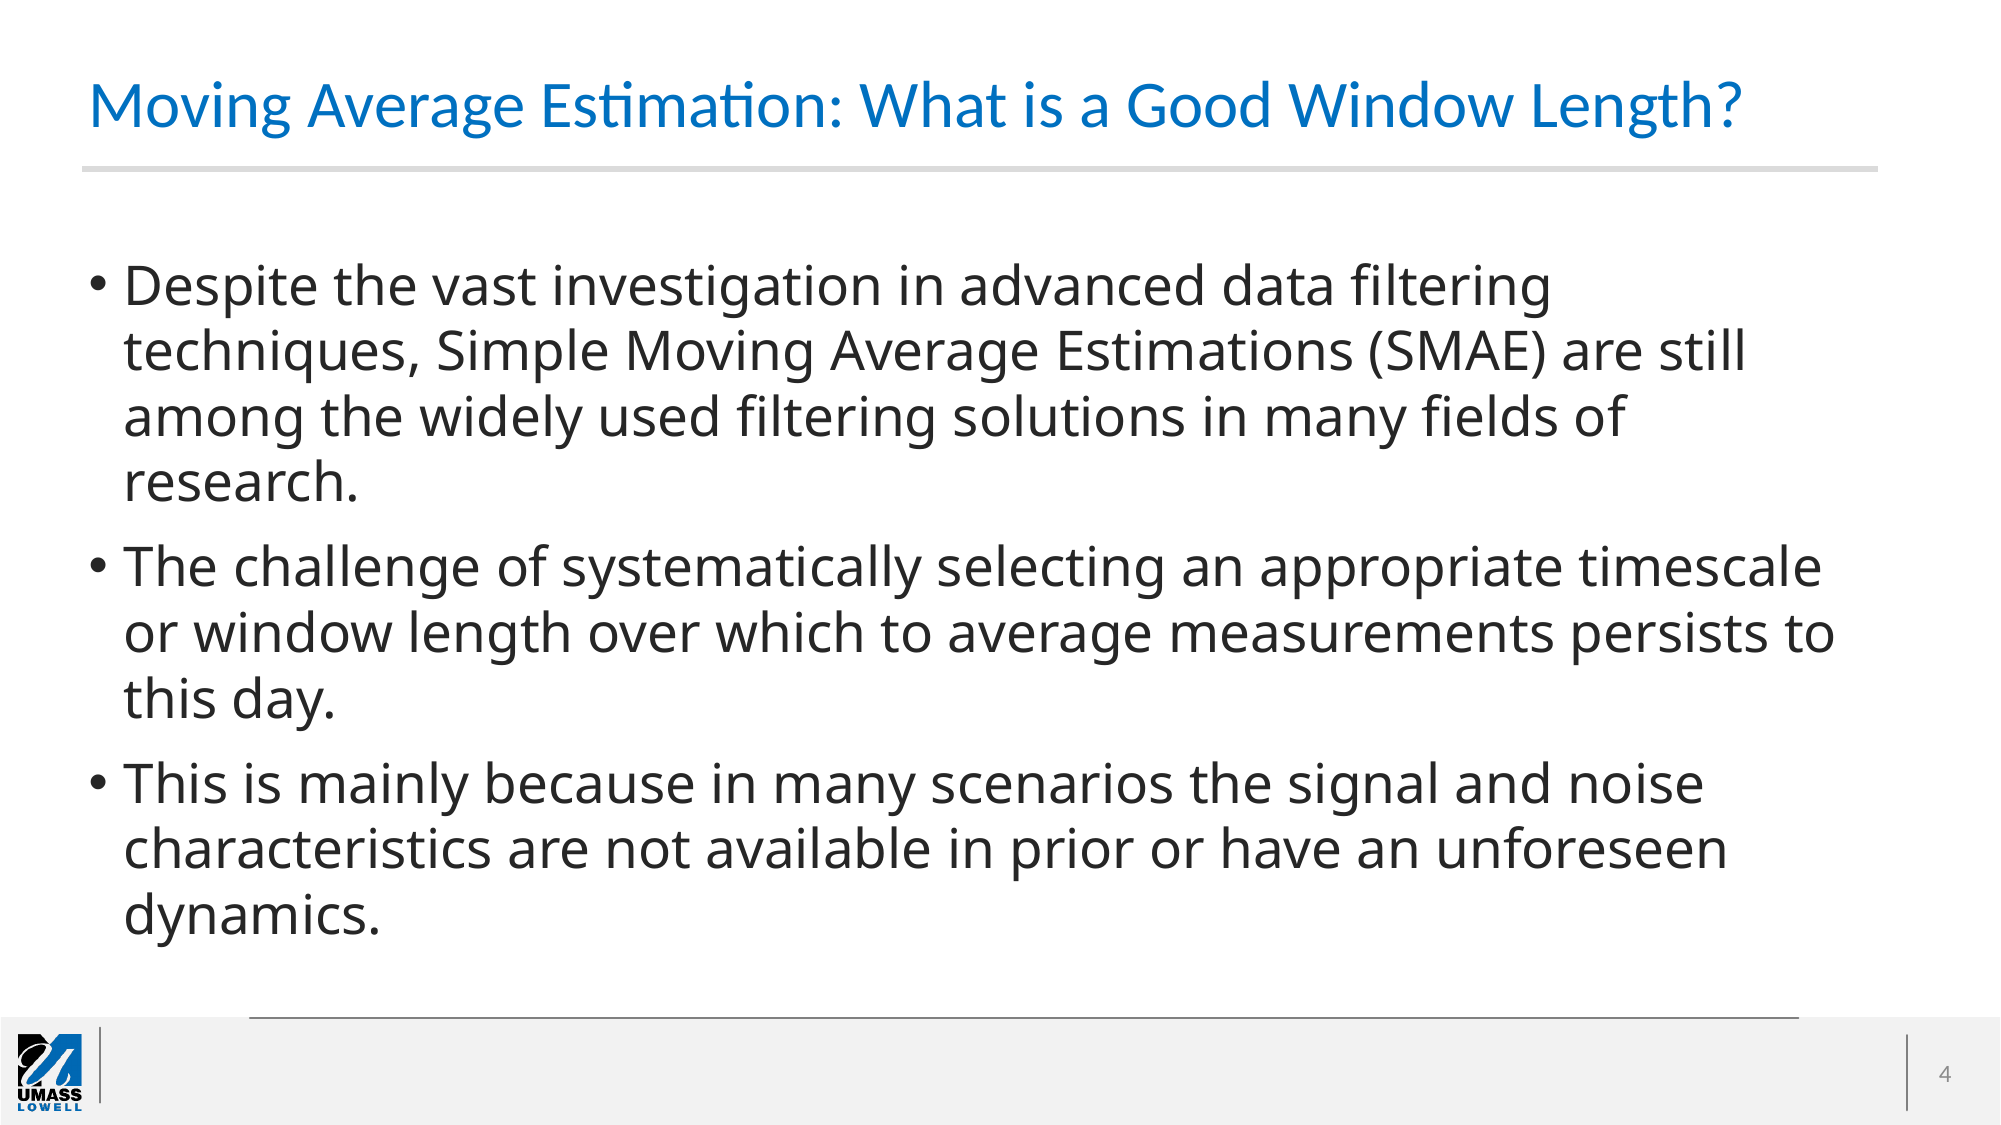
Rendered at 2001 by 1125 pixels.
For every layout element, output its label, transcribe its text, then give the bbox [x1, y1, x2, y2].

title Moving Average Estimation: What is a Good Window Length? [73, 0, 1997, 215]
picture [17, 1032, 83, 1115]
slide_number 4 [1907, 1042, 1984, 1103]
list Despite the vast investigation in advanced data filtering techniques, Simple Moving Average Estimations (SMAE) are still among the widely used filtering solutions in many fields of research. The challenge of systematically selecting an appropriate timescale or window length over which to average measurements persists to this day. This is mainly because in many scenarios the signal and noise characteristics are not available in prior or have an unforeseen dynamics. [73, 242, 1866, 957]
